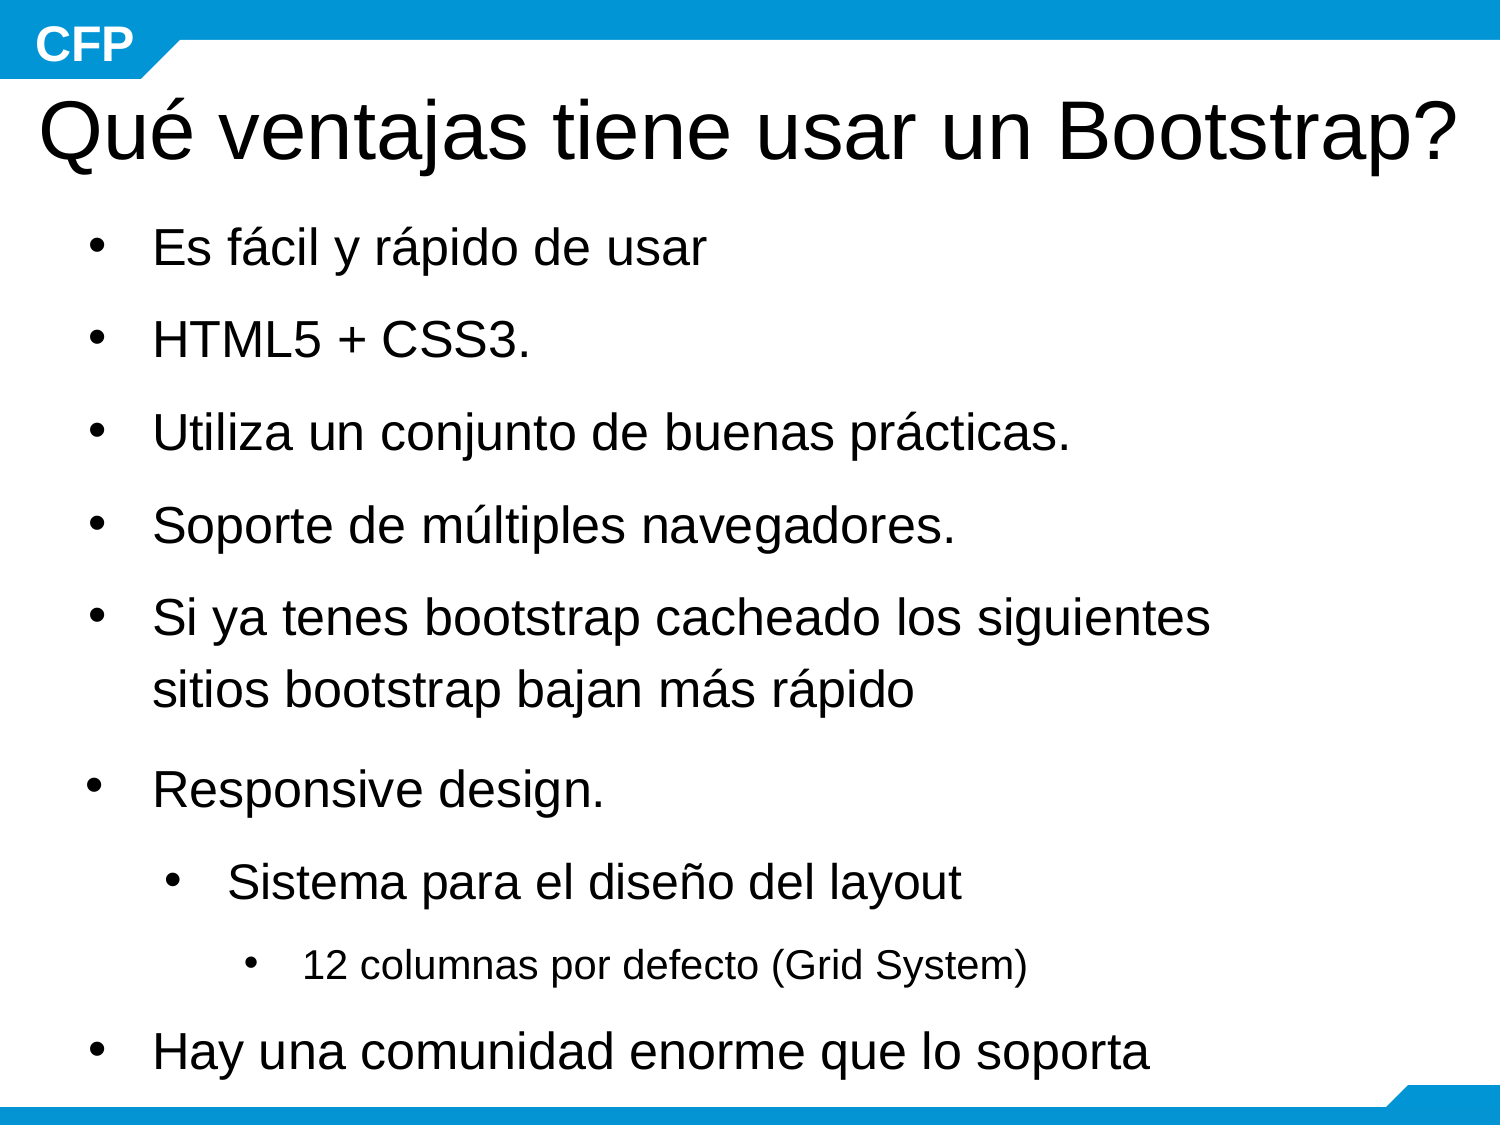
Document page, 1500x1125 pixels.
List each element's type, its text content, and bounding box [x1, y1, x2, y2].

title Qué ventajas tiene usar un Bootstrap? [17, 32, 1481, 233]
list Es fácil y rápido de usar HTML5 + CSS3. Utiliza un conjunto de buenas prácticas. Soporte de múltiples navegadores. Si ya tenes bootstrap cacheado los siguientes sitios bootstrap bajan más rápido Responsive design. Sistema para el diseño del layout 12 columnas por defecto (Grid System) Hay una comunidad enorme que lo soporta [62, 196, 1251, 1116]
